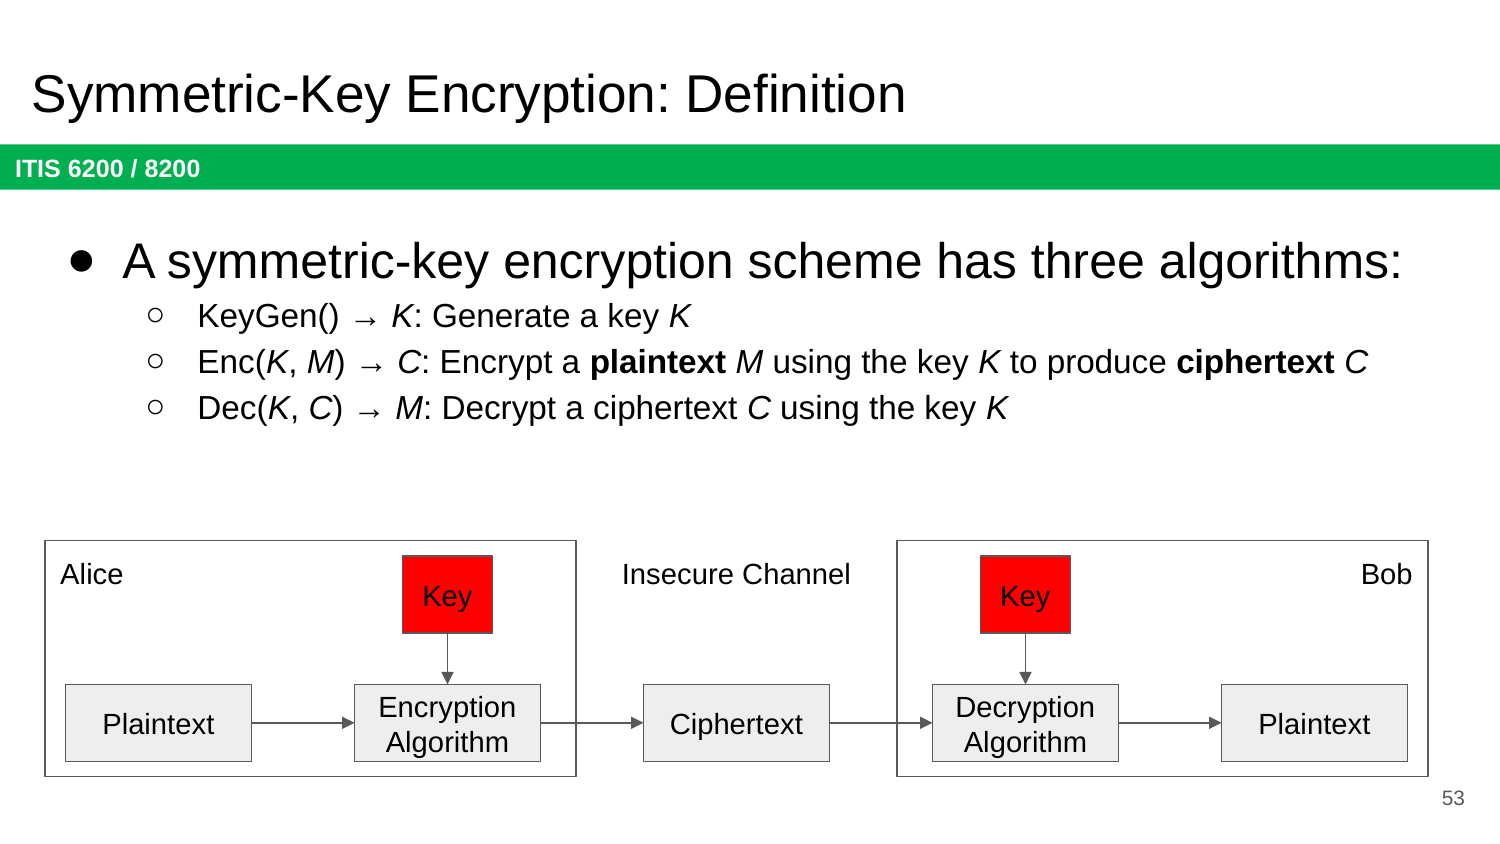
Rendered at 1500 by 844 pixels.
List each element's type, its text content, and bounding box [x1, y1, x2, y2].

text_box Decryption Algorithm [932, 684, 1119, 762]
text_box [45, 540, 576, 777]
text_box Key [980, 556, 1071, 634]
text_box Plaintext [1221, 684, 1408, 762]
title Symmetric-Key Encryption: Definition [16, 44, 1415, 139]
text_box Insecure Channel [575, 540, 898, 606]
slide_number 53 [1389, 764, 1480, 830]
text_box [897, 540, 1428, 777]
text_box Ciphertext [643, 684, 830, 762]
text_box Key [402, 556, 493, 634]
text_box Alice [45, 540, 171, 606]
list A symmetric-key encryption scheme has three algorithms: KeyGen() → K: Generate a key K Enc(K, M) → C: Encrypt a plaintext M using the key K to produce ciphertext C Dec(K, C) → M: Decrypt a ciphertext C using the key K [32, 204, 1431, 823]
text_box Plaintext [65, 684, 252, 762]
text_box Bob [1302, 540, 1428, 606]
text_box Encryption Algorithm [354, 684, 541, 762]
